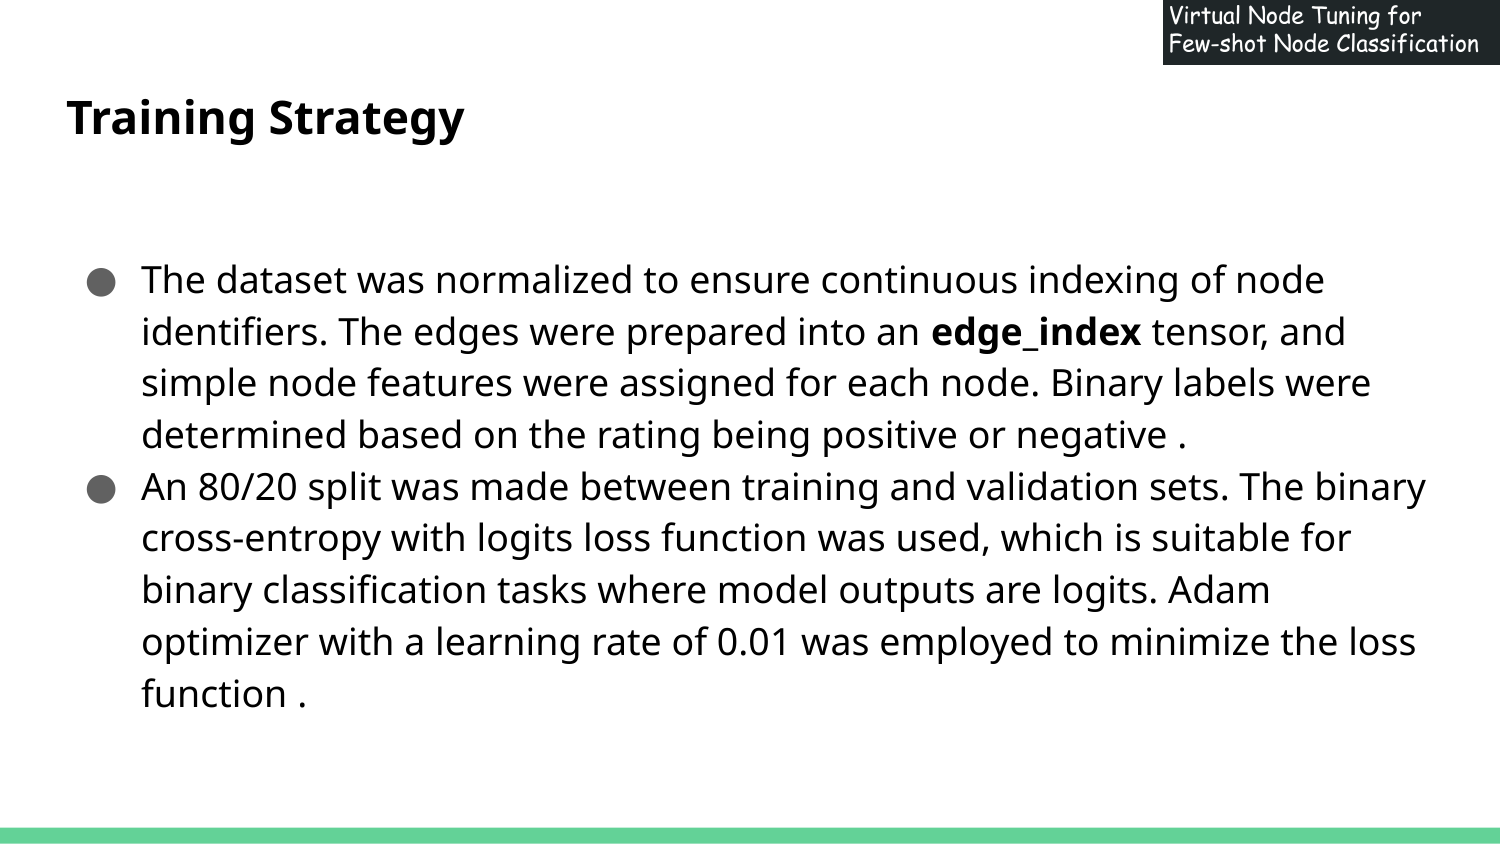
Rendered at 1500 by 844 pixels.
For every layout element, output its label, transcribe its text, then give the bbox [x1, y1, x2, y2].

picture [1162, 0, 1500, 65]
list The dataset was normalized to ensure continuous indexing of node identifiers. The edges were prepared into an edge_index tensor, and simple node features were assigned for each node. Binary labels were determined based on the rating being positive or negative . An 80/20 split was made between training and validation sets. The binary cross-entropy with logits loss function was used, which is suitable for binary classification tasks where model outputs are logits. Adam optimizer with a learning rate of 0.01 was employed to minimize the loss function . [51, 189, 1449, 750]
title Training Strategy [51, 72, 1449, 167]
